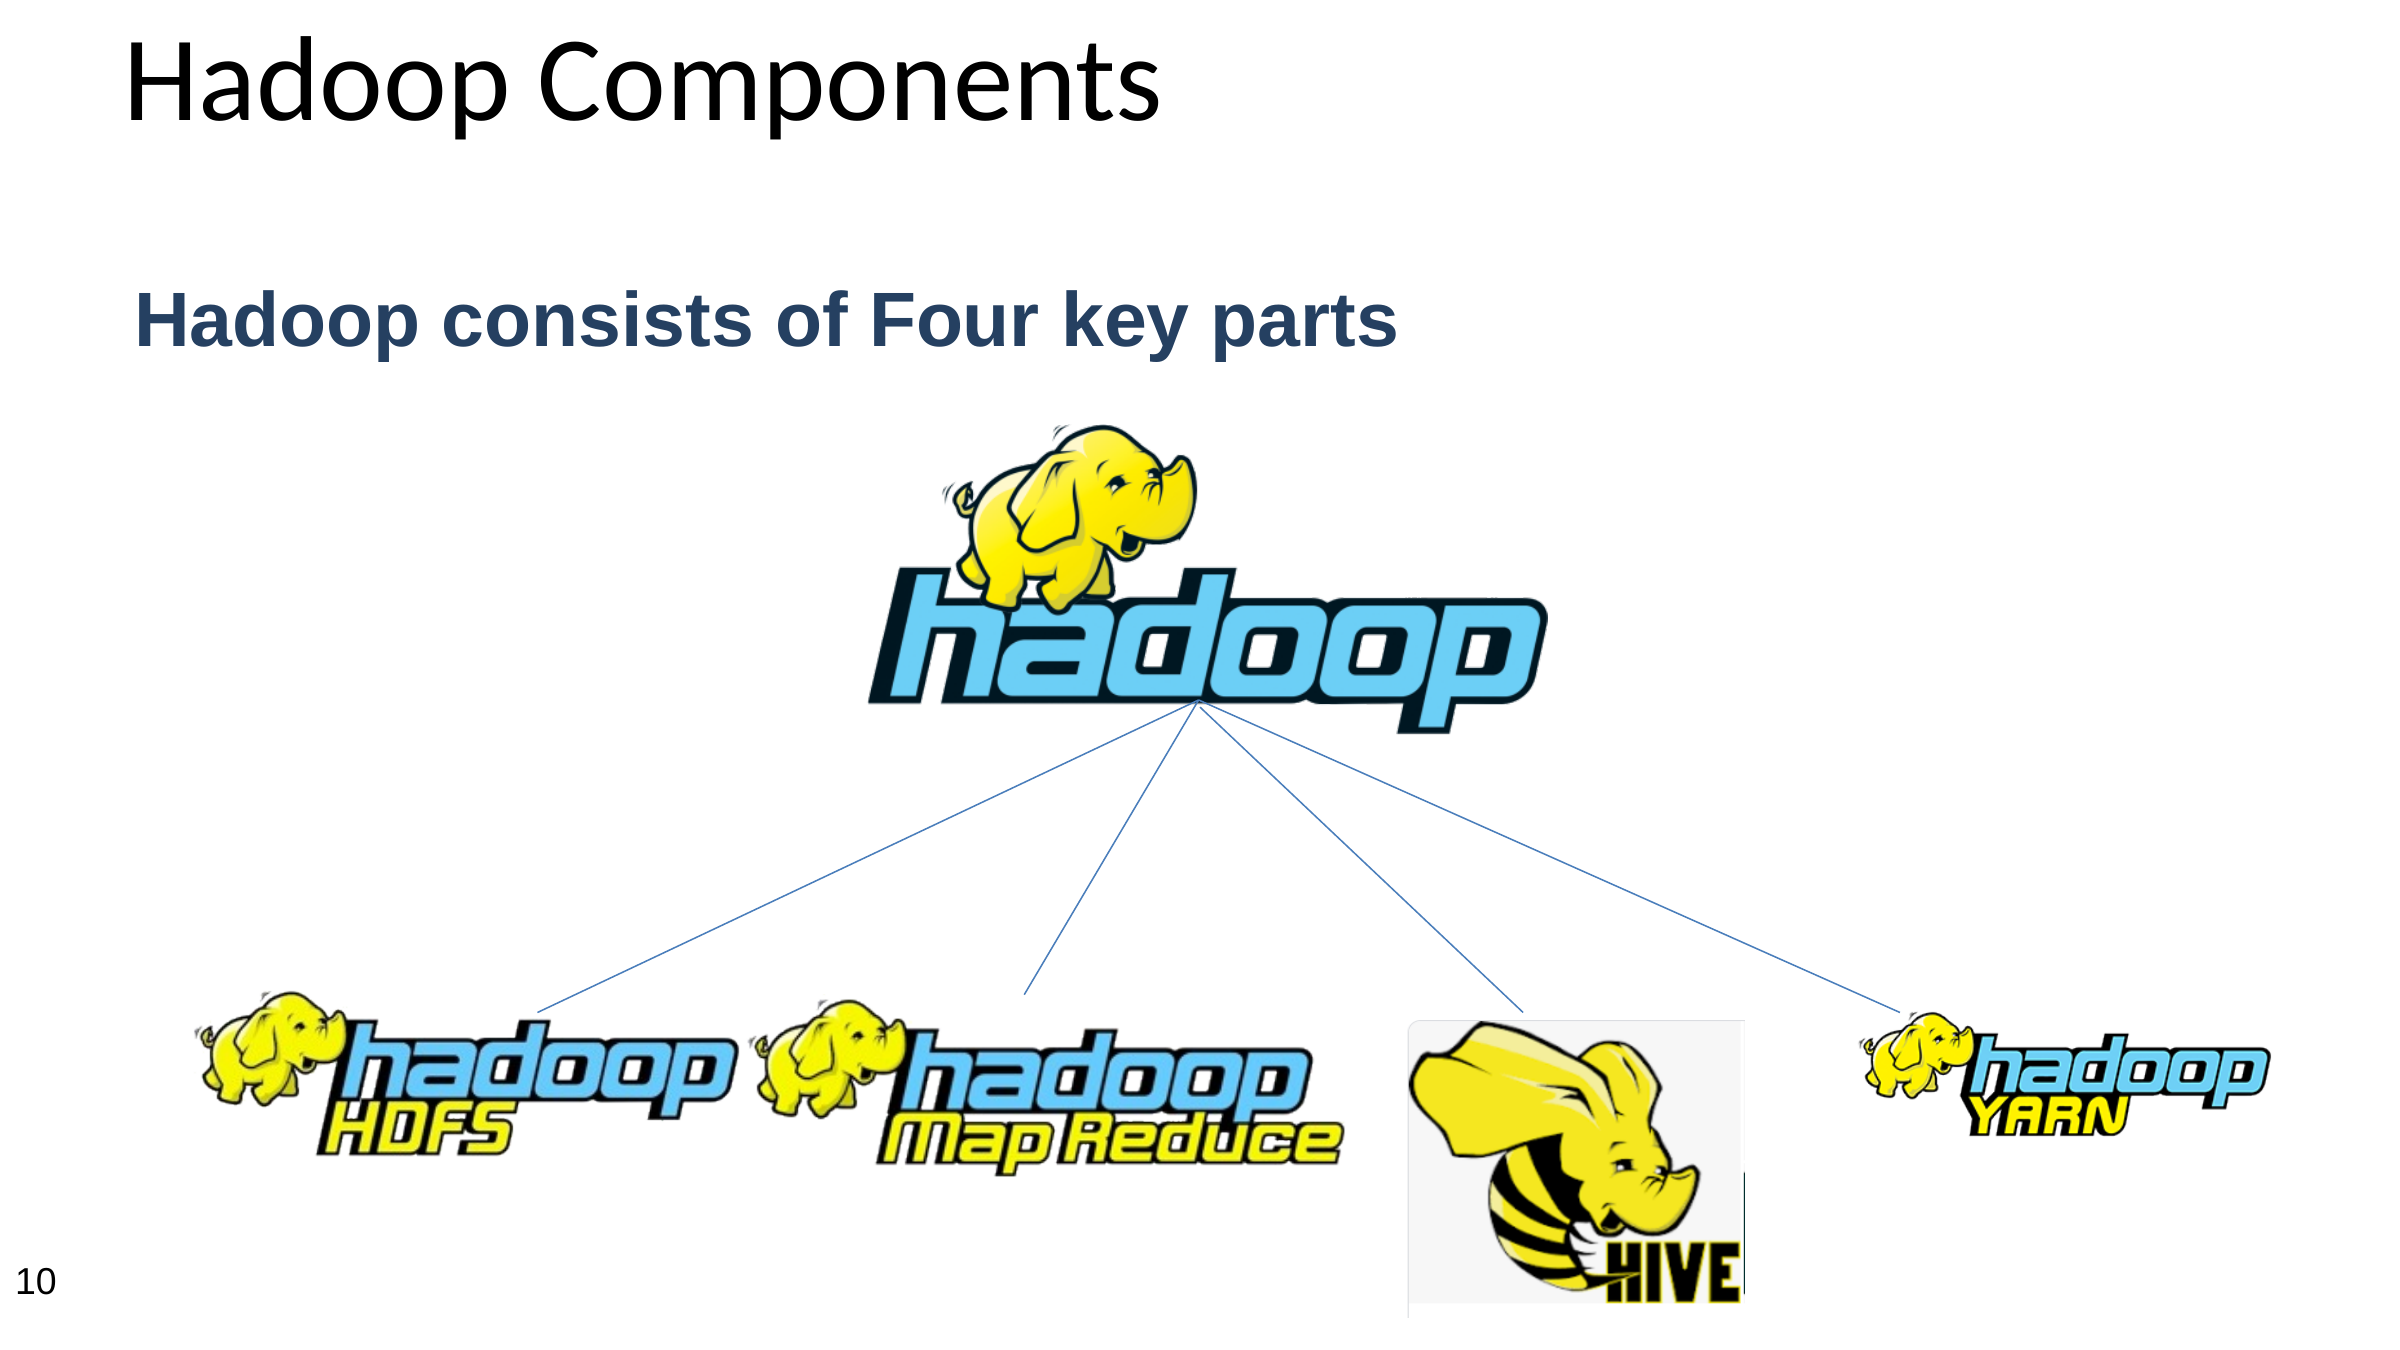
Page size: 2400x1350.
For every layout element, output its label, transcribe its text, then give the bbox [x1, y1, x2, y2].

title Hadoop Components [99, 0, 2260, 157]
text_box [1024, 699, 1197, 995]
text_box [1199, 706, 1524, 1013]
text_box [537, 699, 1193, 1013]
picture [1849, 937, 2288, 1217]
picture [191, 797, 1350, 1350]
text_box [1198, 699, 1901, 1013]
text_box 10 [0, 1249, 186, 1310]
picture [1399, 1019, 1745, 1318]
list Hadoop consists of Four key parts [119, 262, 2256, 442]
picture [849, 424, 1548, 699]
